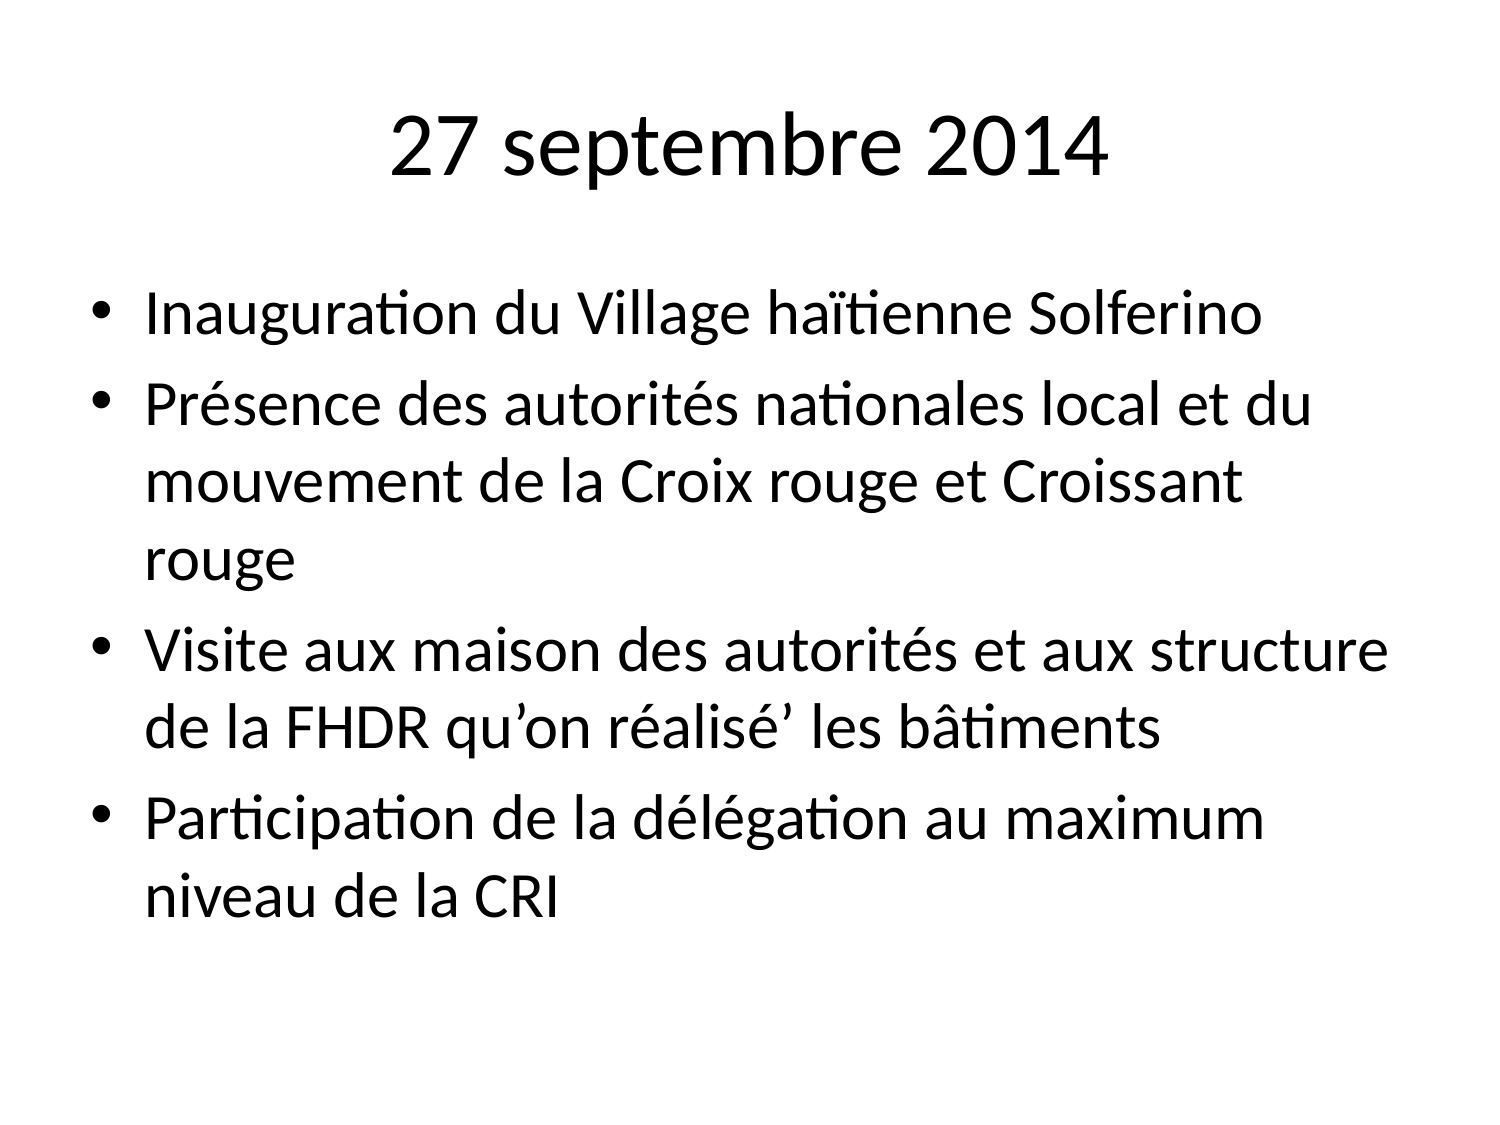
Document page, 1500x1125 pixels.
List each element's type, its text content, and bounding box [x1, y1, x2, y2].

list Inauguration du Village haïtienne Solferino Présence des autorités nationales local et du mouvement de la Croix rouge et Croissant rouge Visite aux maison des autorités et aux structure de la FHDR qu’on réalisé’ les bâtiments Participation de la délégation au maximum niveau de la CRI [75, 262, 1425, 1005]
title 27 septembre 2014 [75, 45, 1425, 233]
